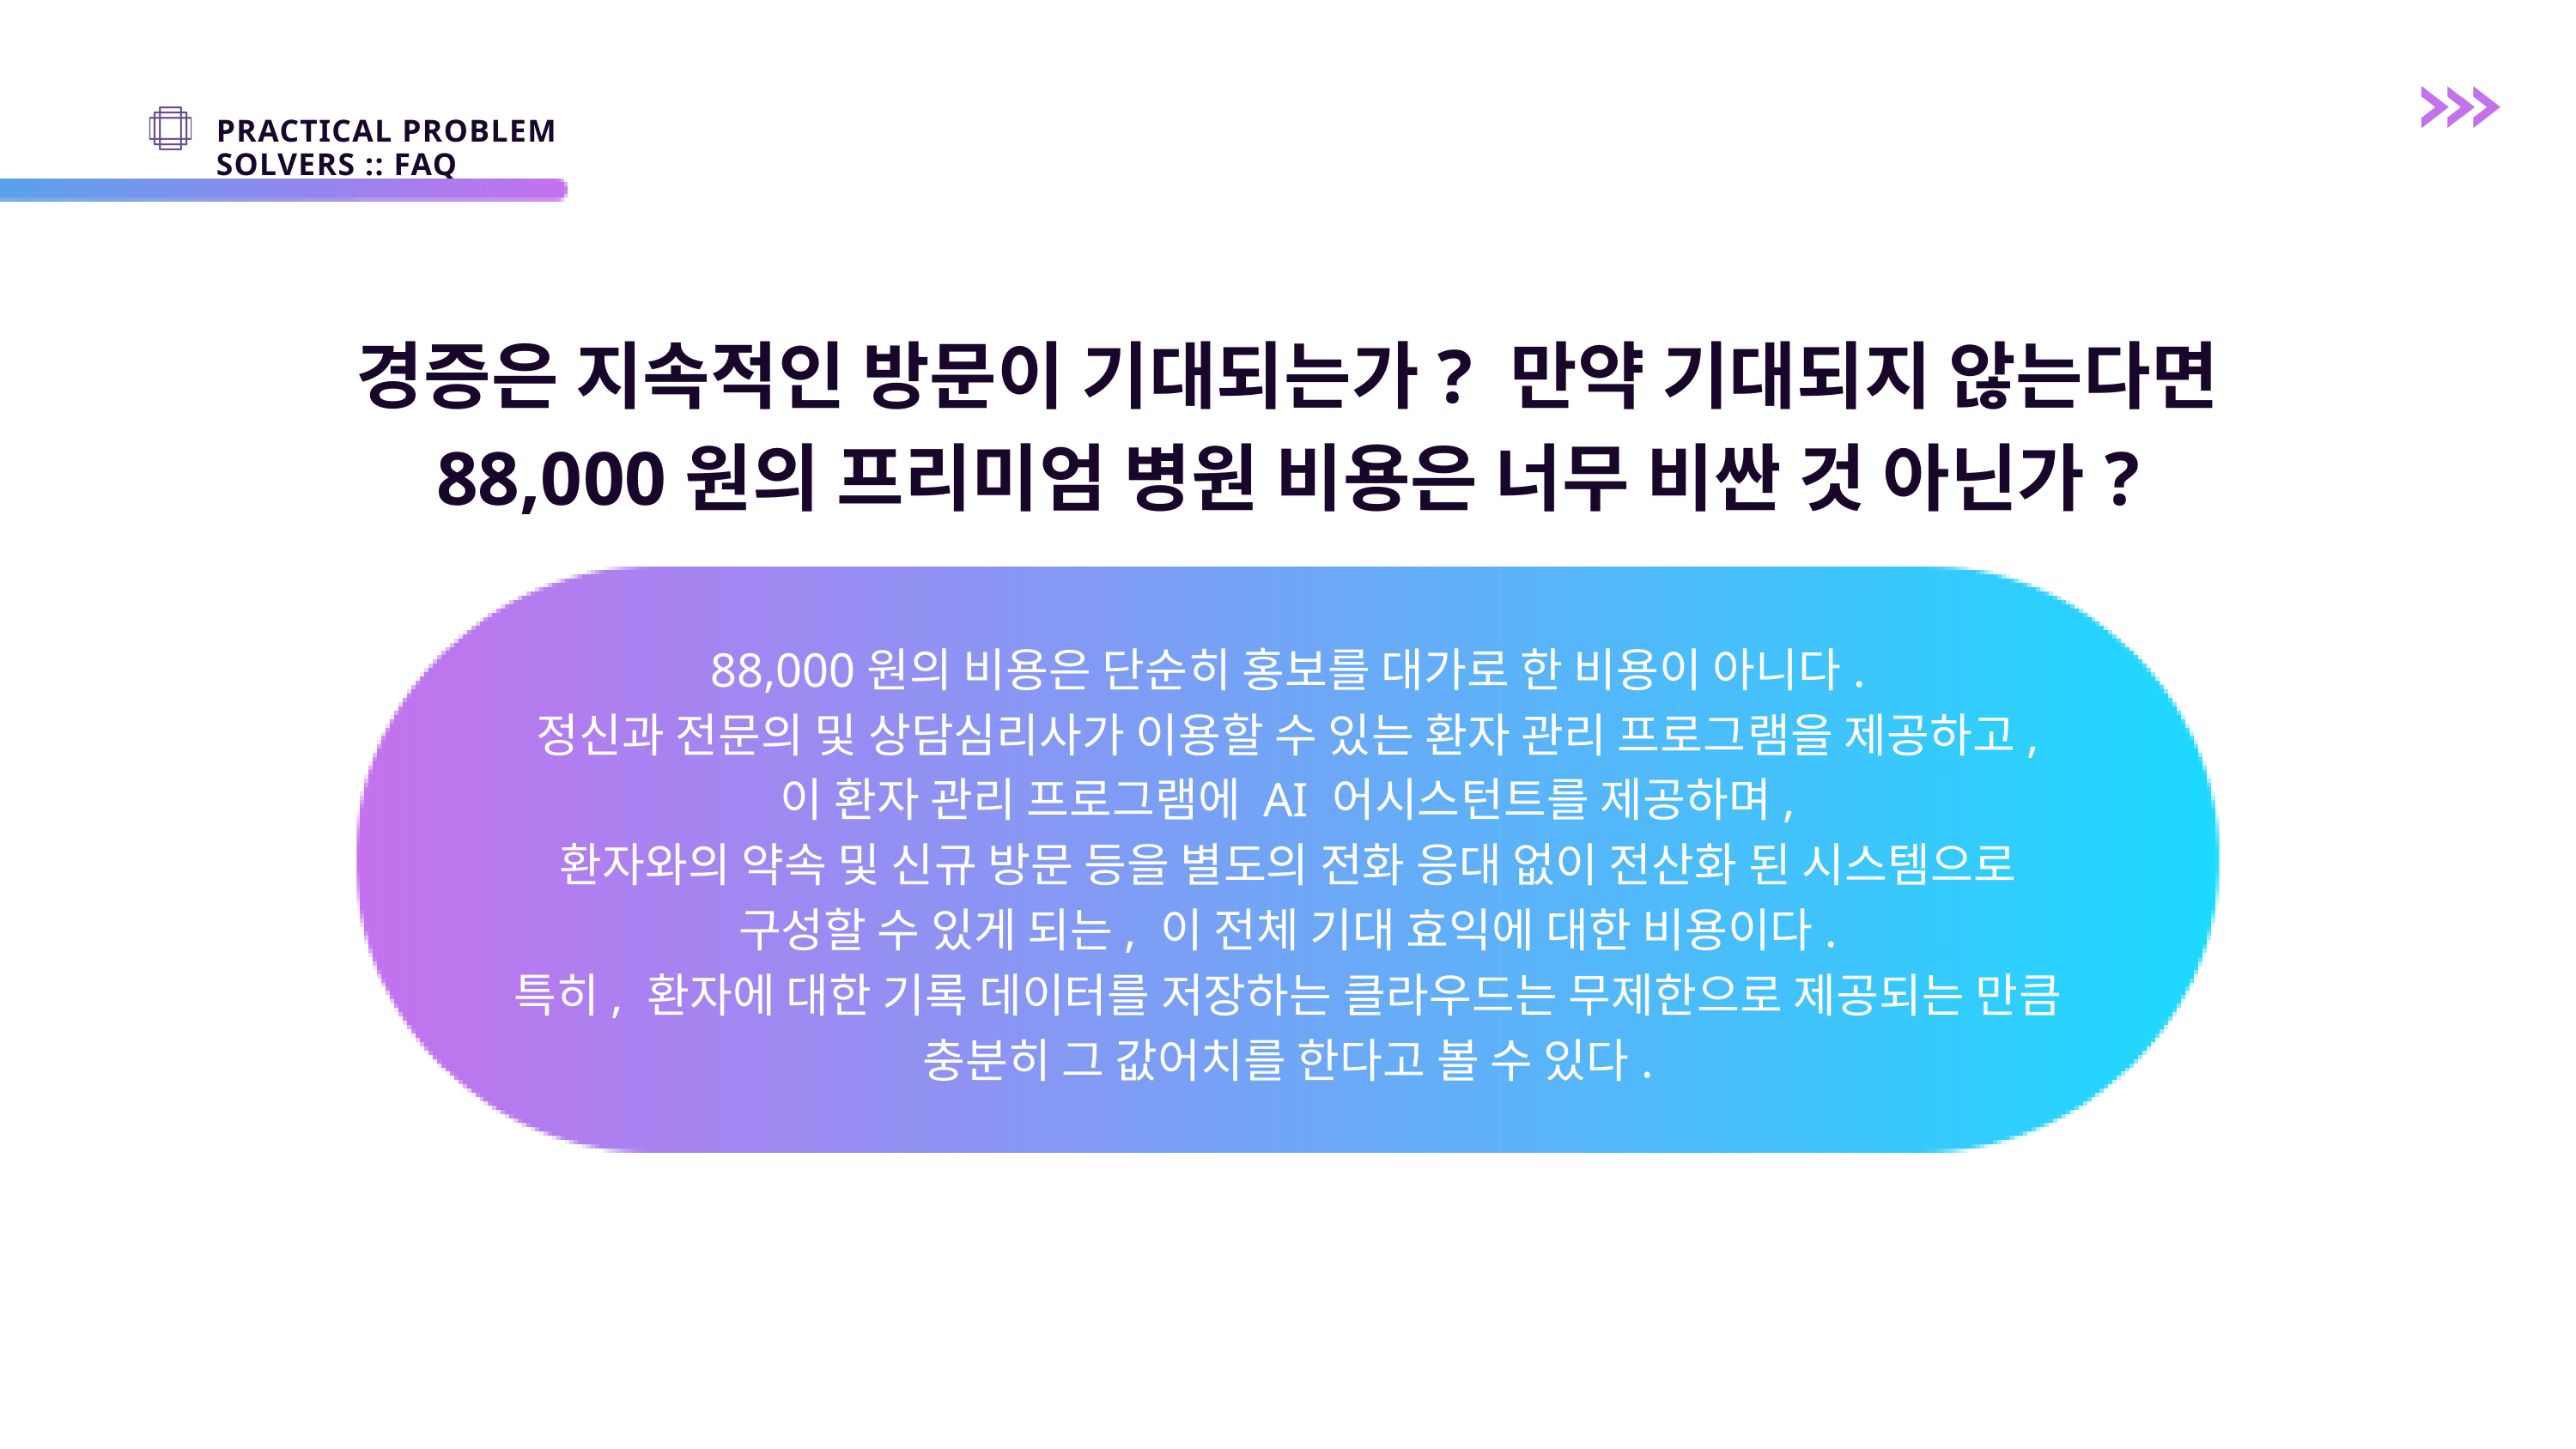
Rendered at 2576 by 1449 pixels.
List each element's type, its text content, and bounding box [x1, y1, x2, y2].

text_box PRACTICAL PROBLEM SOLVERS :: FAQ [216, 114, 644, 182]
text_box [2421, 86, 2500, 129]
text_box [356, 567, 2220, 1153]
text_box [149, 106, 192, 150]
text_box 경증은 지속적인 방문이 기대되는가? 만약 기대되지 않는다면 88,000원의 프리미엄 병원 비용은 너무 비싼 것 아닌가? [344, 314, 2232, 521]
text_box [0, 179, 568, 202]
text_box 88,000원의 비용은 단순히 홍보를 대가로 한 비용이 아니다. 정신과 전문의 및 상담심리사가 이용할 수 있는 환자 관리 프로그램을 제공하고, 이 환자 관리 프로그램에 AI 어시스턴트를 제공하며, 환자와의 약속 및 신규 방문 등을 별도의 전화 응대 없이 전산화 된 시스템으로 구성할 수 있게 되는, 이 전체 기대 효익에 대한 비용이다. 특히, 환자에 대한 기록 데이터를 저장하는 클라우드는 무제한으로 제공되는 만큼 충분히 그 값어치를 한다고 볼 수 있다. [501, 631, 2075, 1087]
